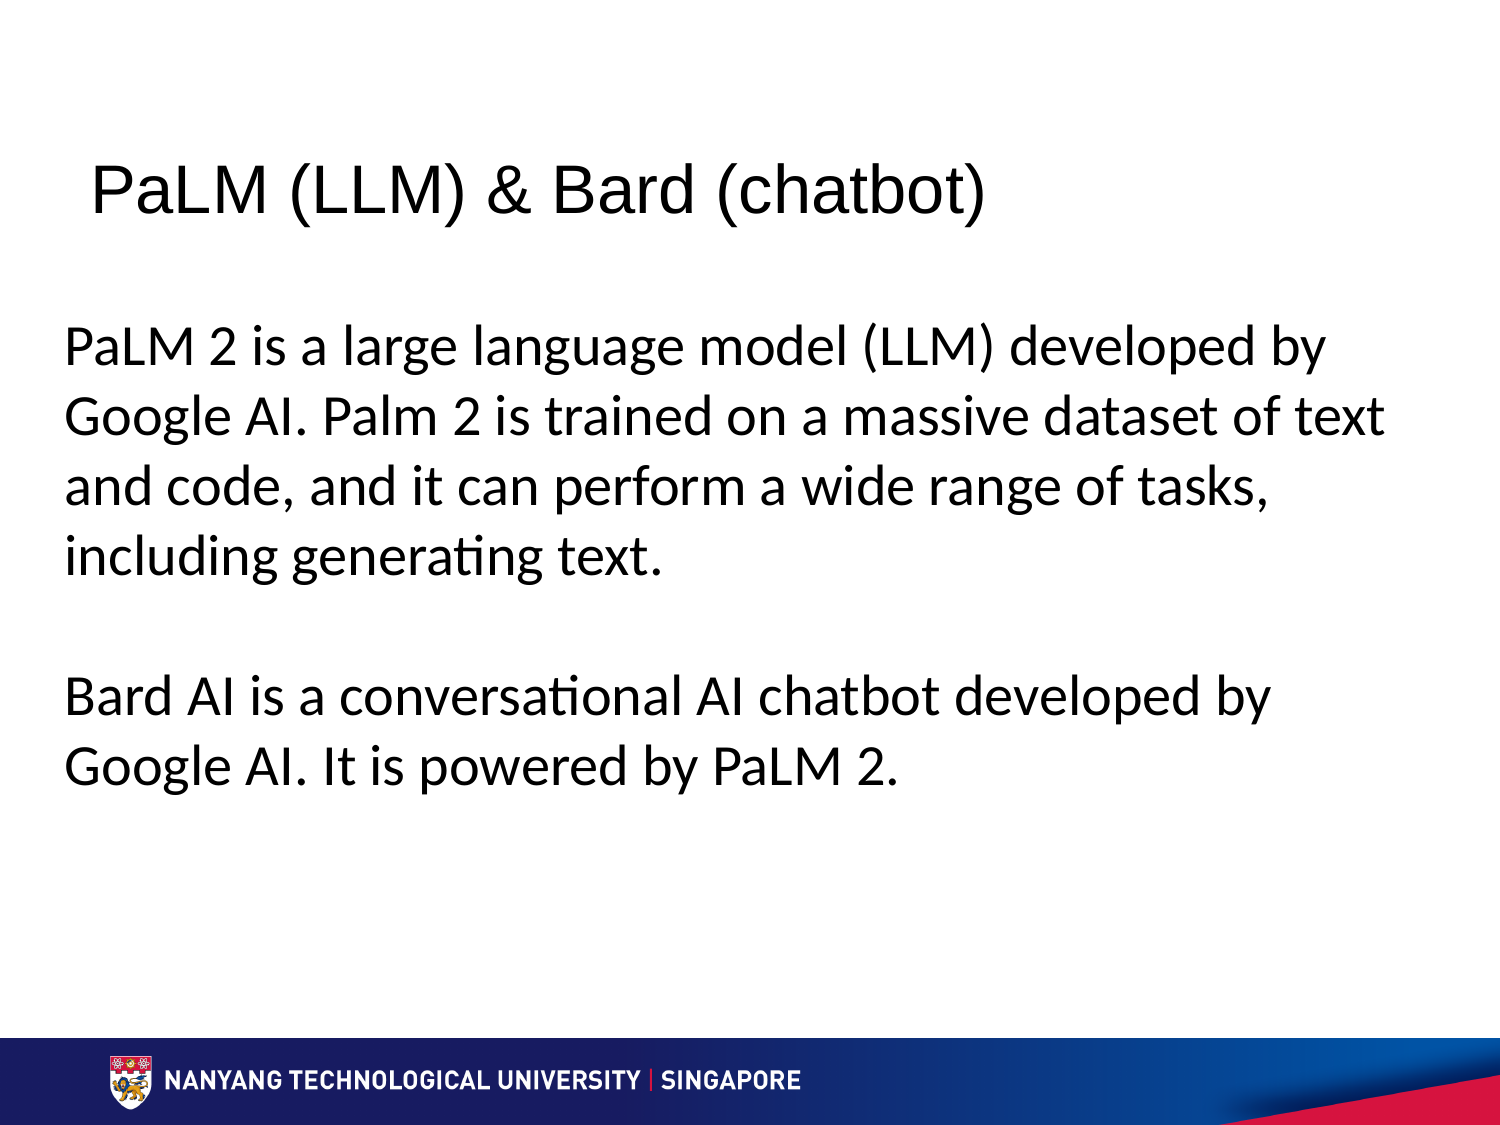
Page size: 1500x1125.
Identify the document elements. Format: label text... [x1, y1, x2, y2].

text_box PaLM 2 is a large language model (LLM) developed by Google AI. Palm 2 is trained on a massive dataset of text and code, and it can perform a wide range of tasks, including generating text. Bard AI is a conversational AI chatbot developed by Google AI. It is powered by PaLM 2. [50, 299, 1438, 805]
picture [0, 1038, 1500, 1125]
title PaLM (LLM) & Bard (chatbot) [75, 92, 1425, 280]
